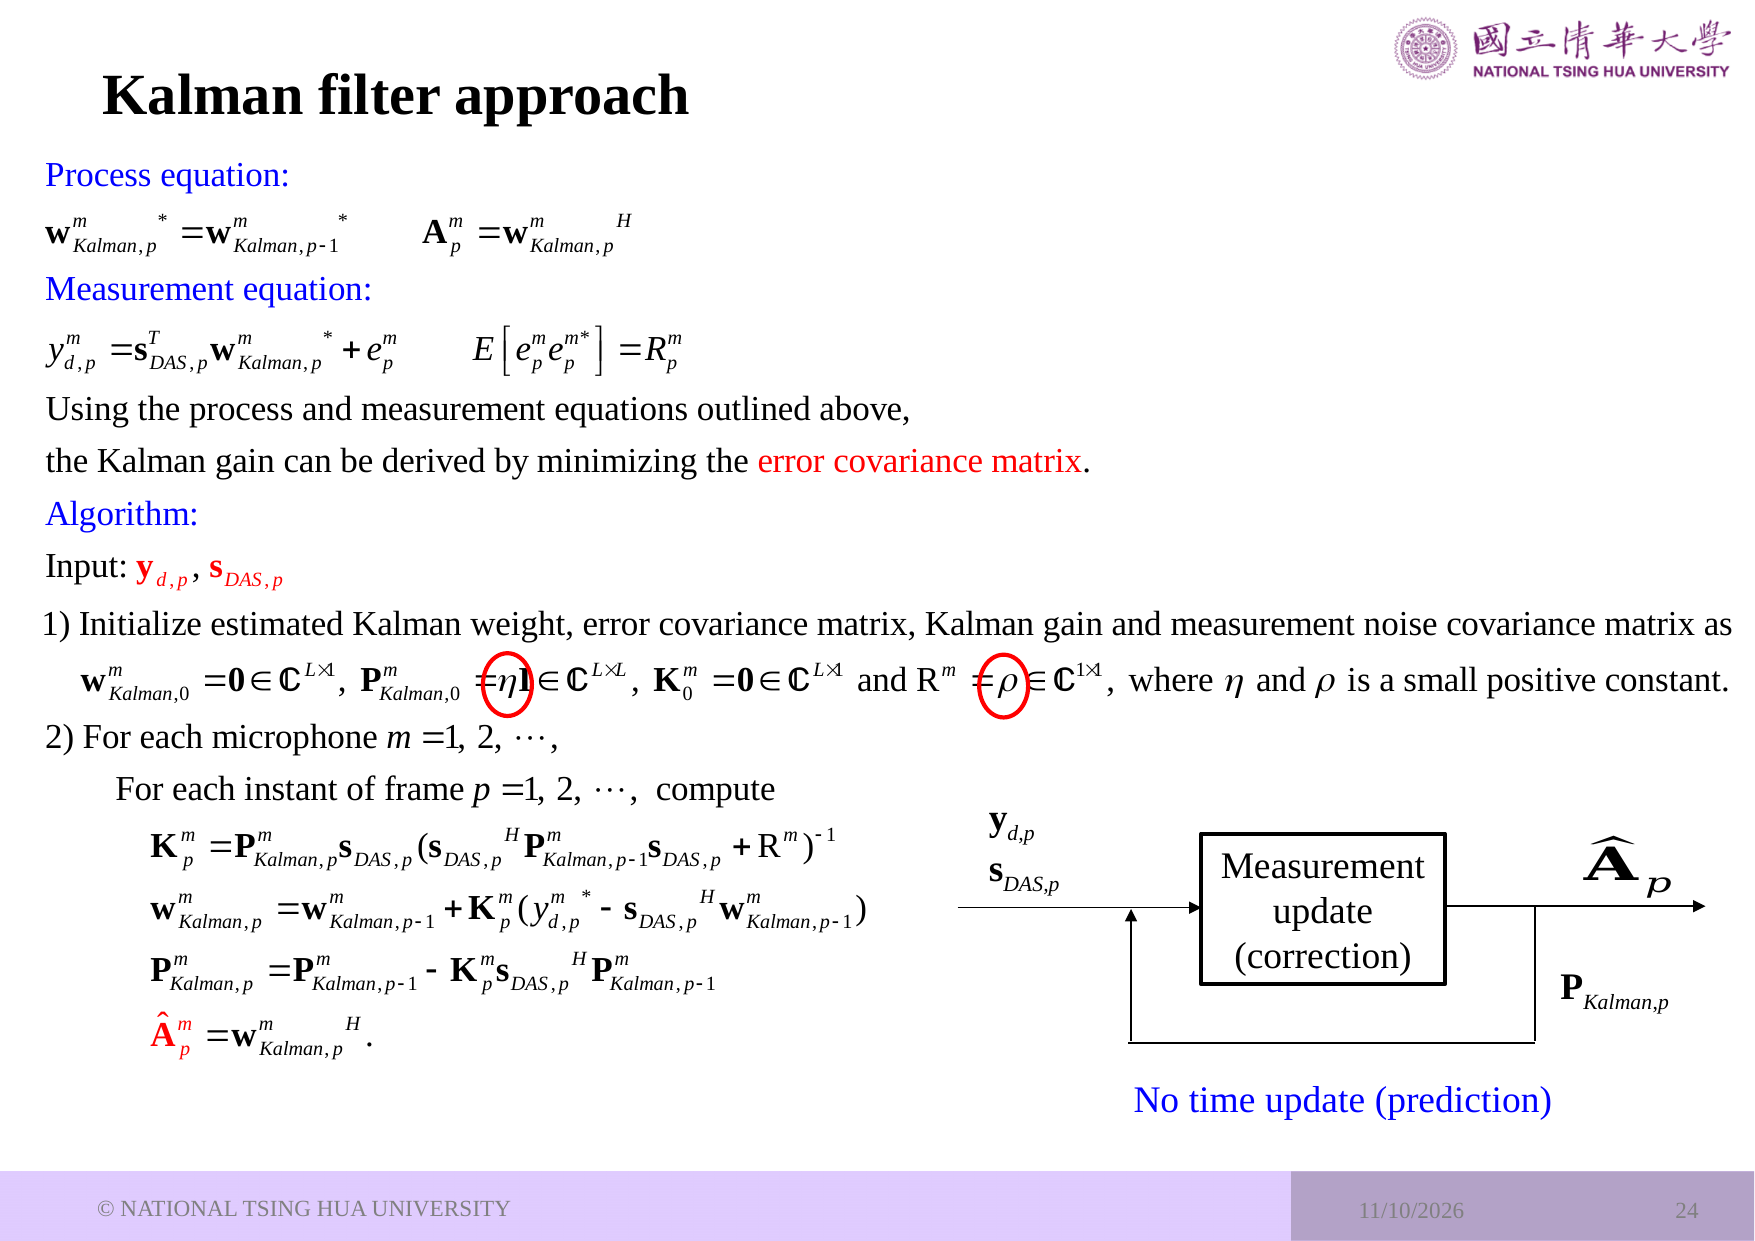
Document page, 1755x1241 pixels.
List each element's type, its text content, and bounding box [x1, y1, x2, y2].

picture [0, 1171, 1291, 1241]
slide_number 24 [1577, 1180, 1714, 1239]
picture [1388, 2, 1755, 95]
title Kalman filter approach [87, 35, 1257, 140]
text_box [39, 153, 1740, 1068]
footer © NATIONAL TSING HUA UNIVERSITY [82, 1177, 562, 1236]
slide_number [1343, 1180, 1551, 1239]
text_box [957, 785, 1715, 1129]
